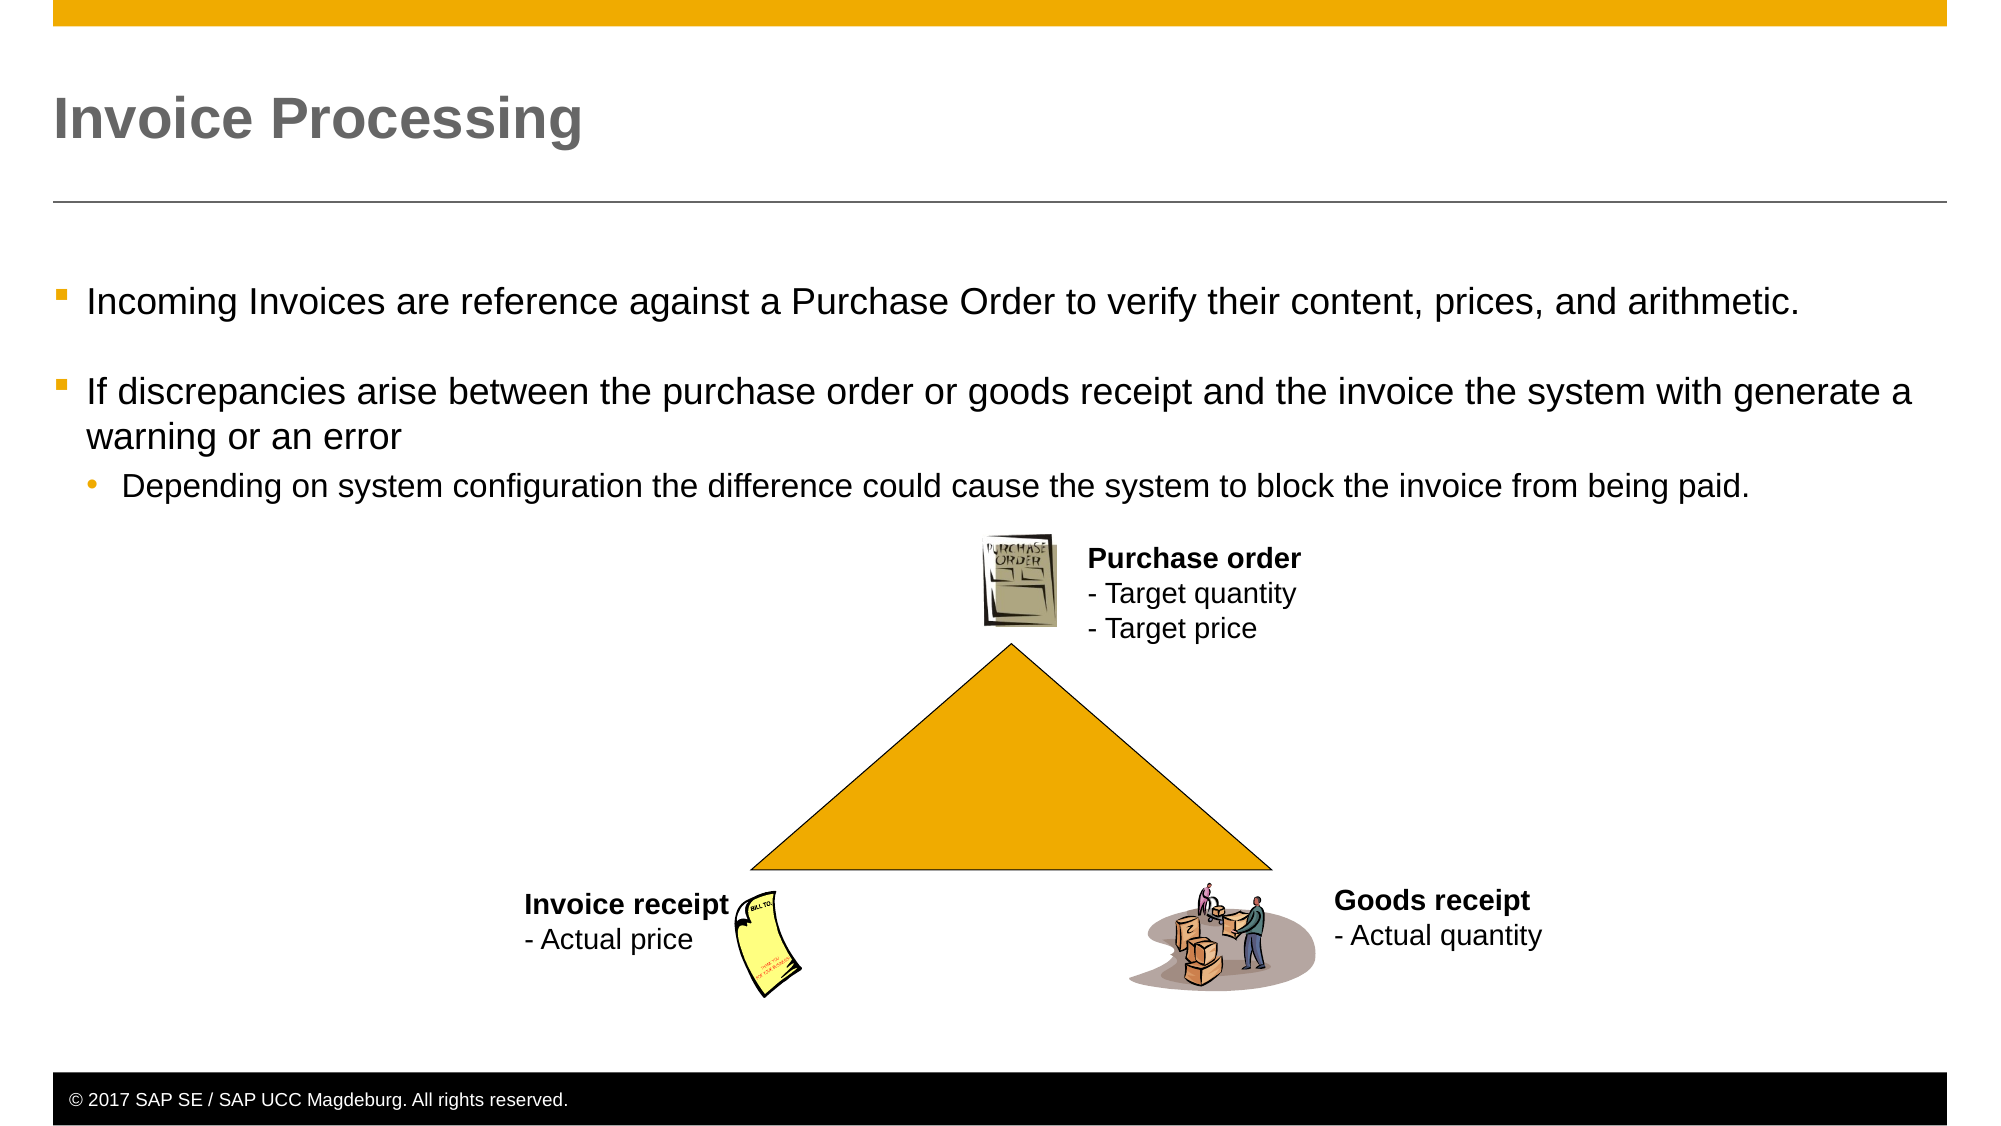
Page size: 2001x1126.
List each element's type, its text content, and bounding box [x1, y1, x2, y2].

list Incoming Invoices are reference against a Purchase Order to verify their content, prices, and arithmetic. If discrepancies arise between the purchase order or goods receipt and the invoice the system with generate a warning or an error Depending on system configuration the difference could cause the system to block the invoice from being paid. [53, 277, 1947, 998]
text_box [473, 525, 1527, 999]
title Invoice Processing [53, 53, 1947, 178]
